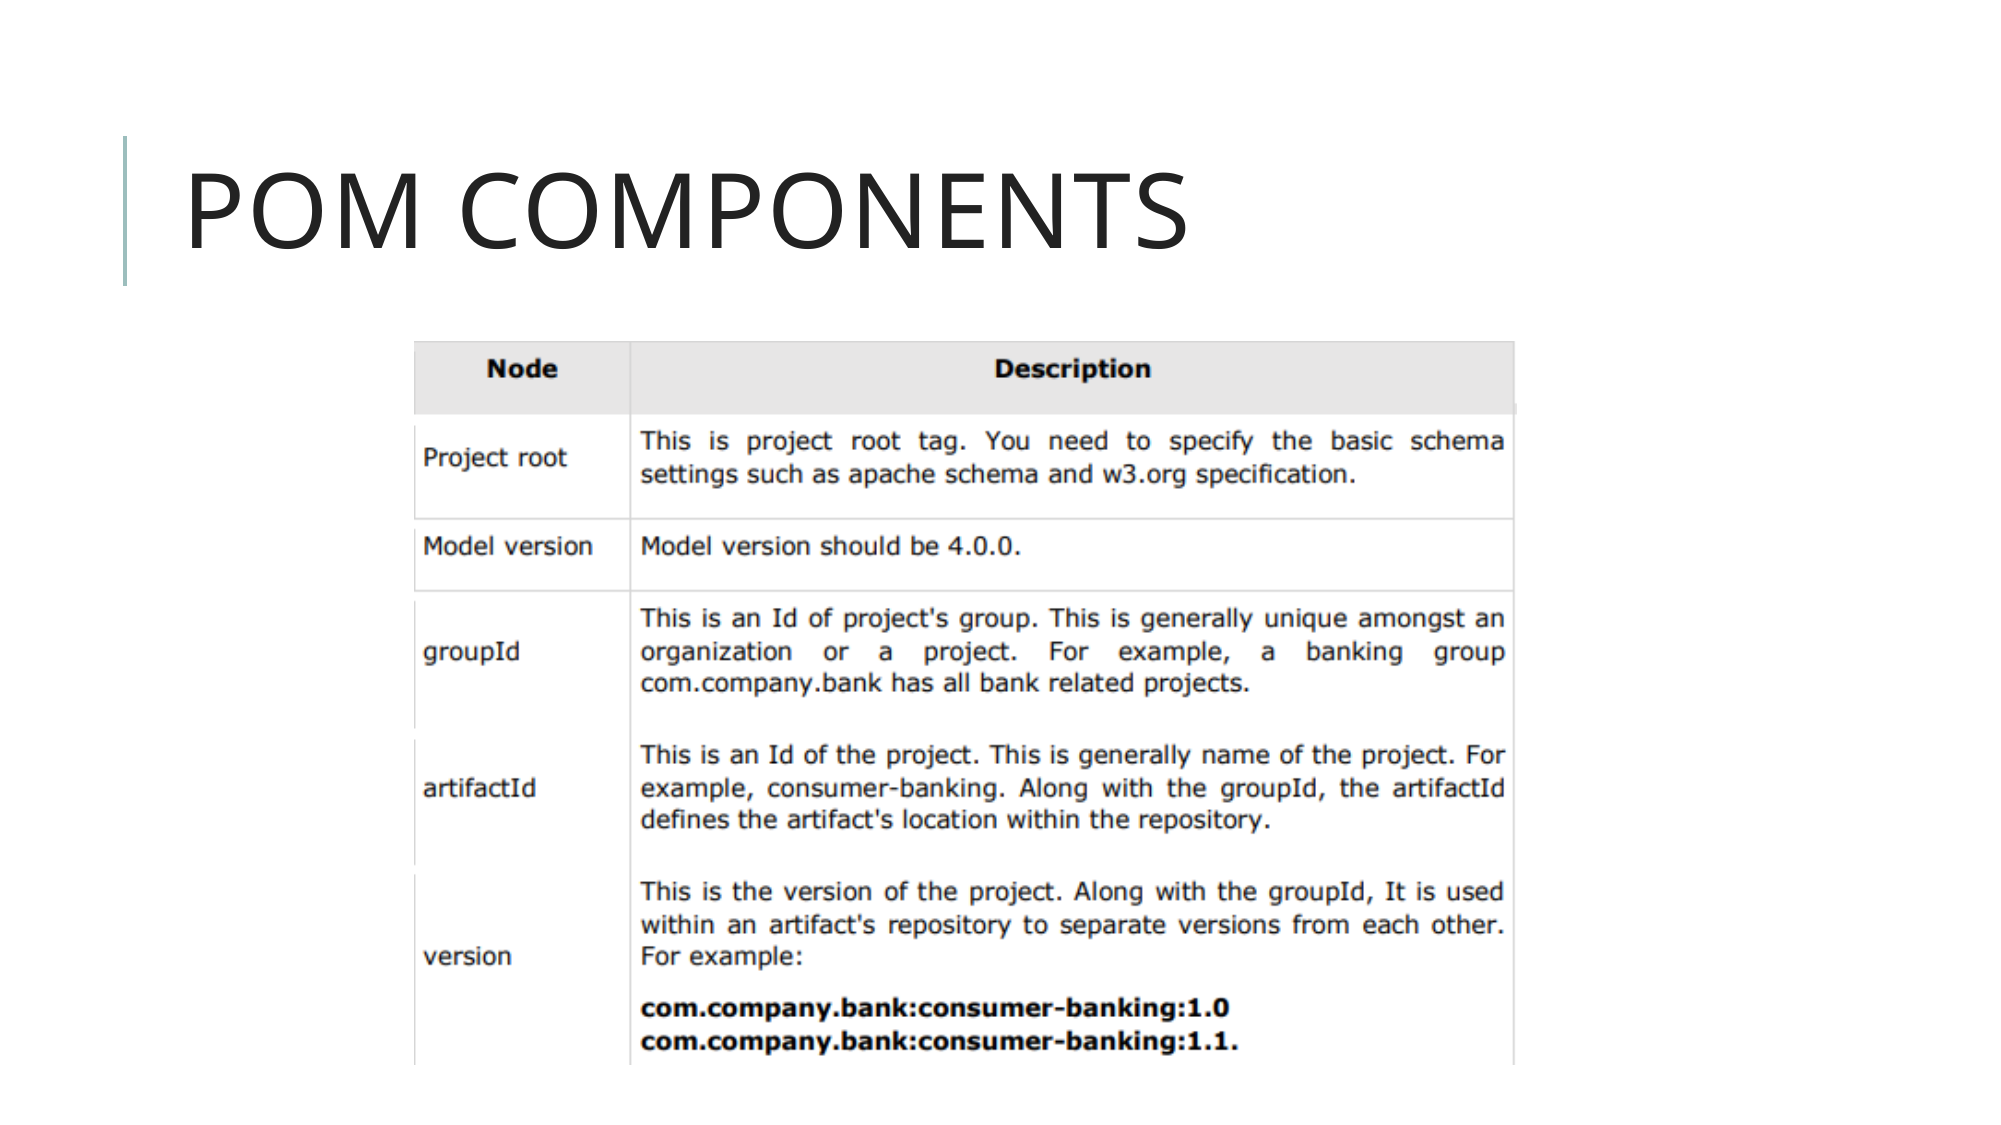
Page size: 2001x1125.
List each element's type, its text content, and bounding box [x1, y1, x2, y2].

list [413, 341, 1517, 1065]
title POM Components [168, 96, 1763, 342]
